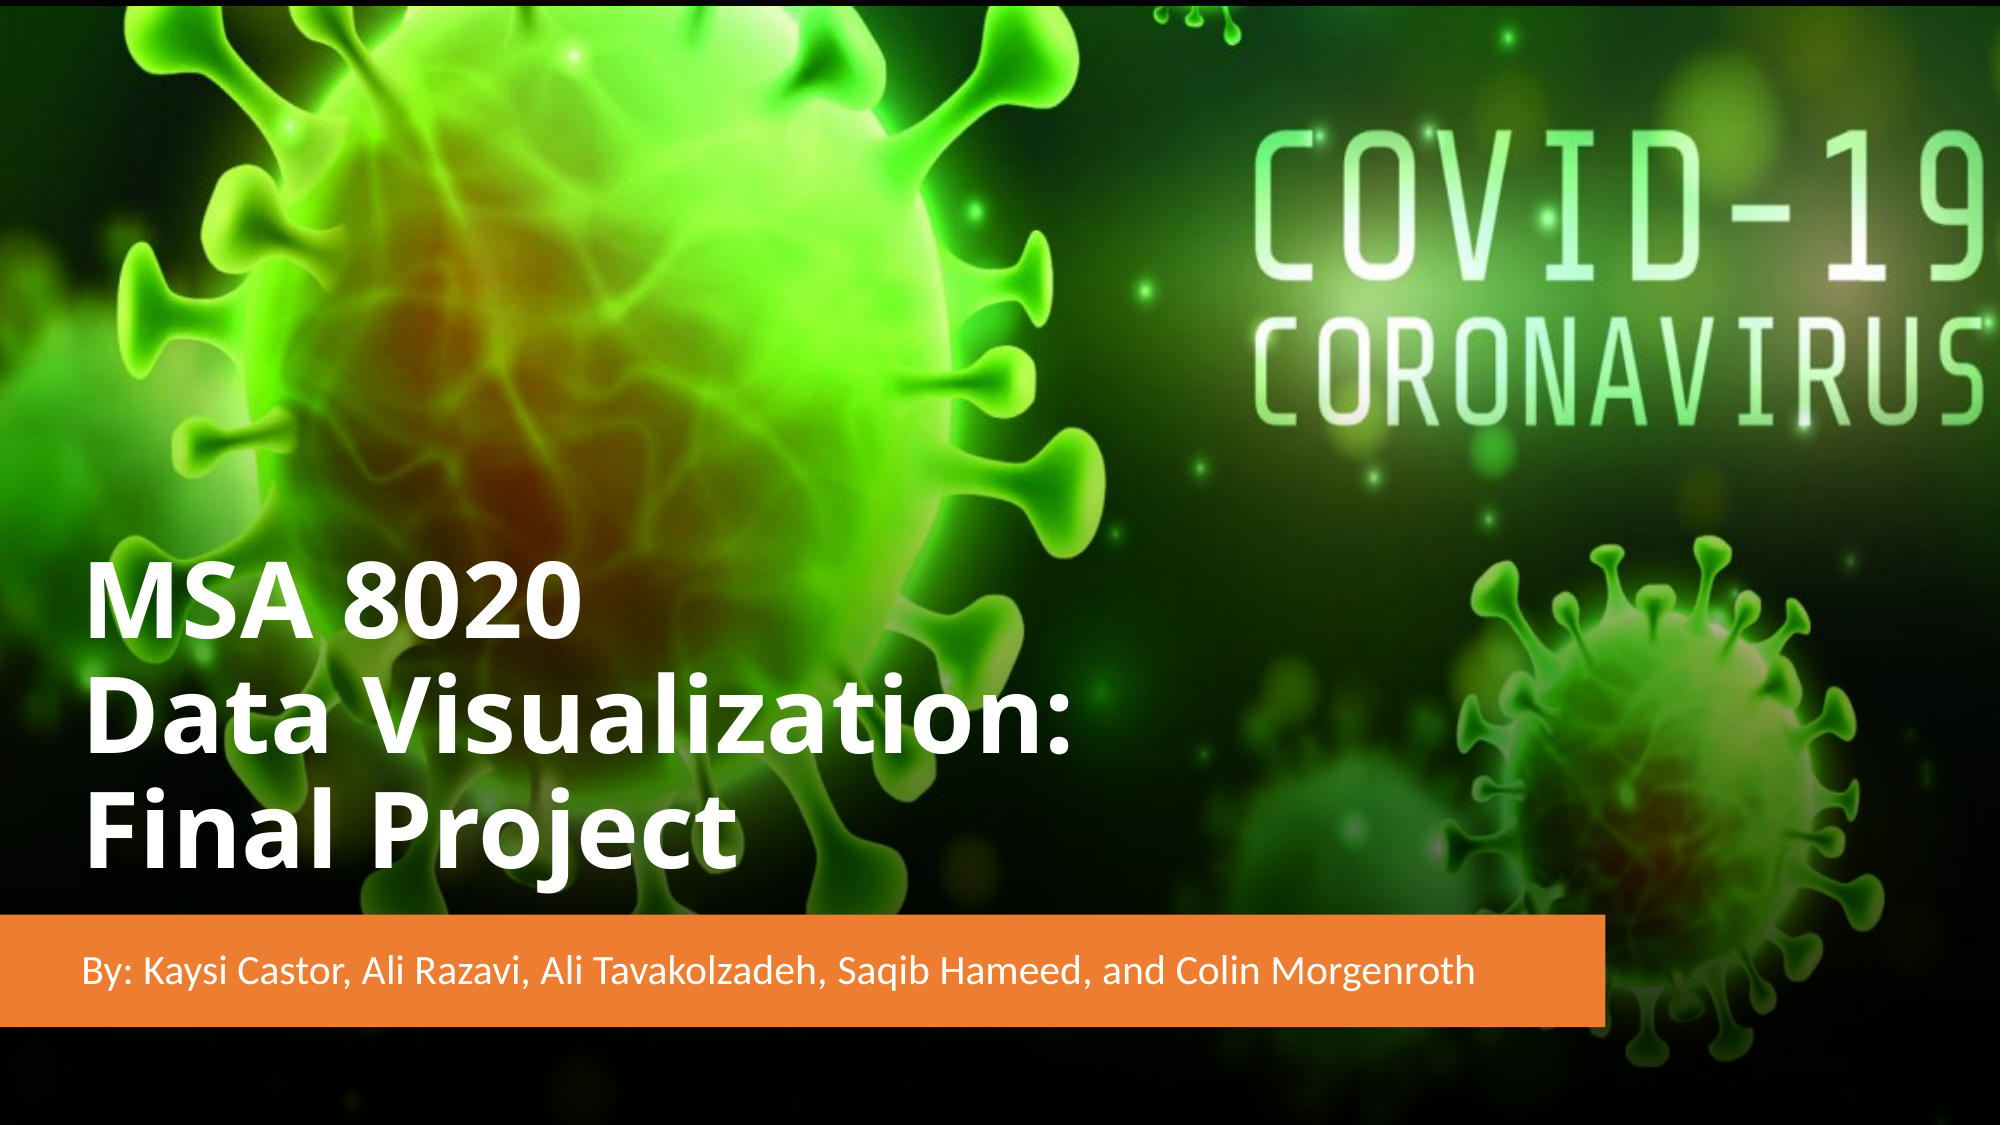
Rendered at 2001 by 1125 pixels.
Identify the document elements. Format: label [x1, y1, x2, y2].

text_box [0, 0, 2000, 6]
picture [0, 6, 2000, 1125]
